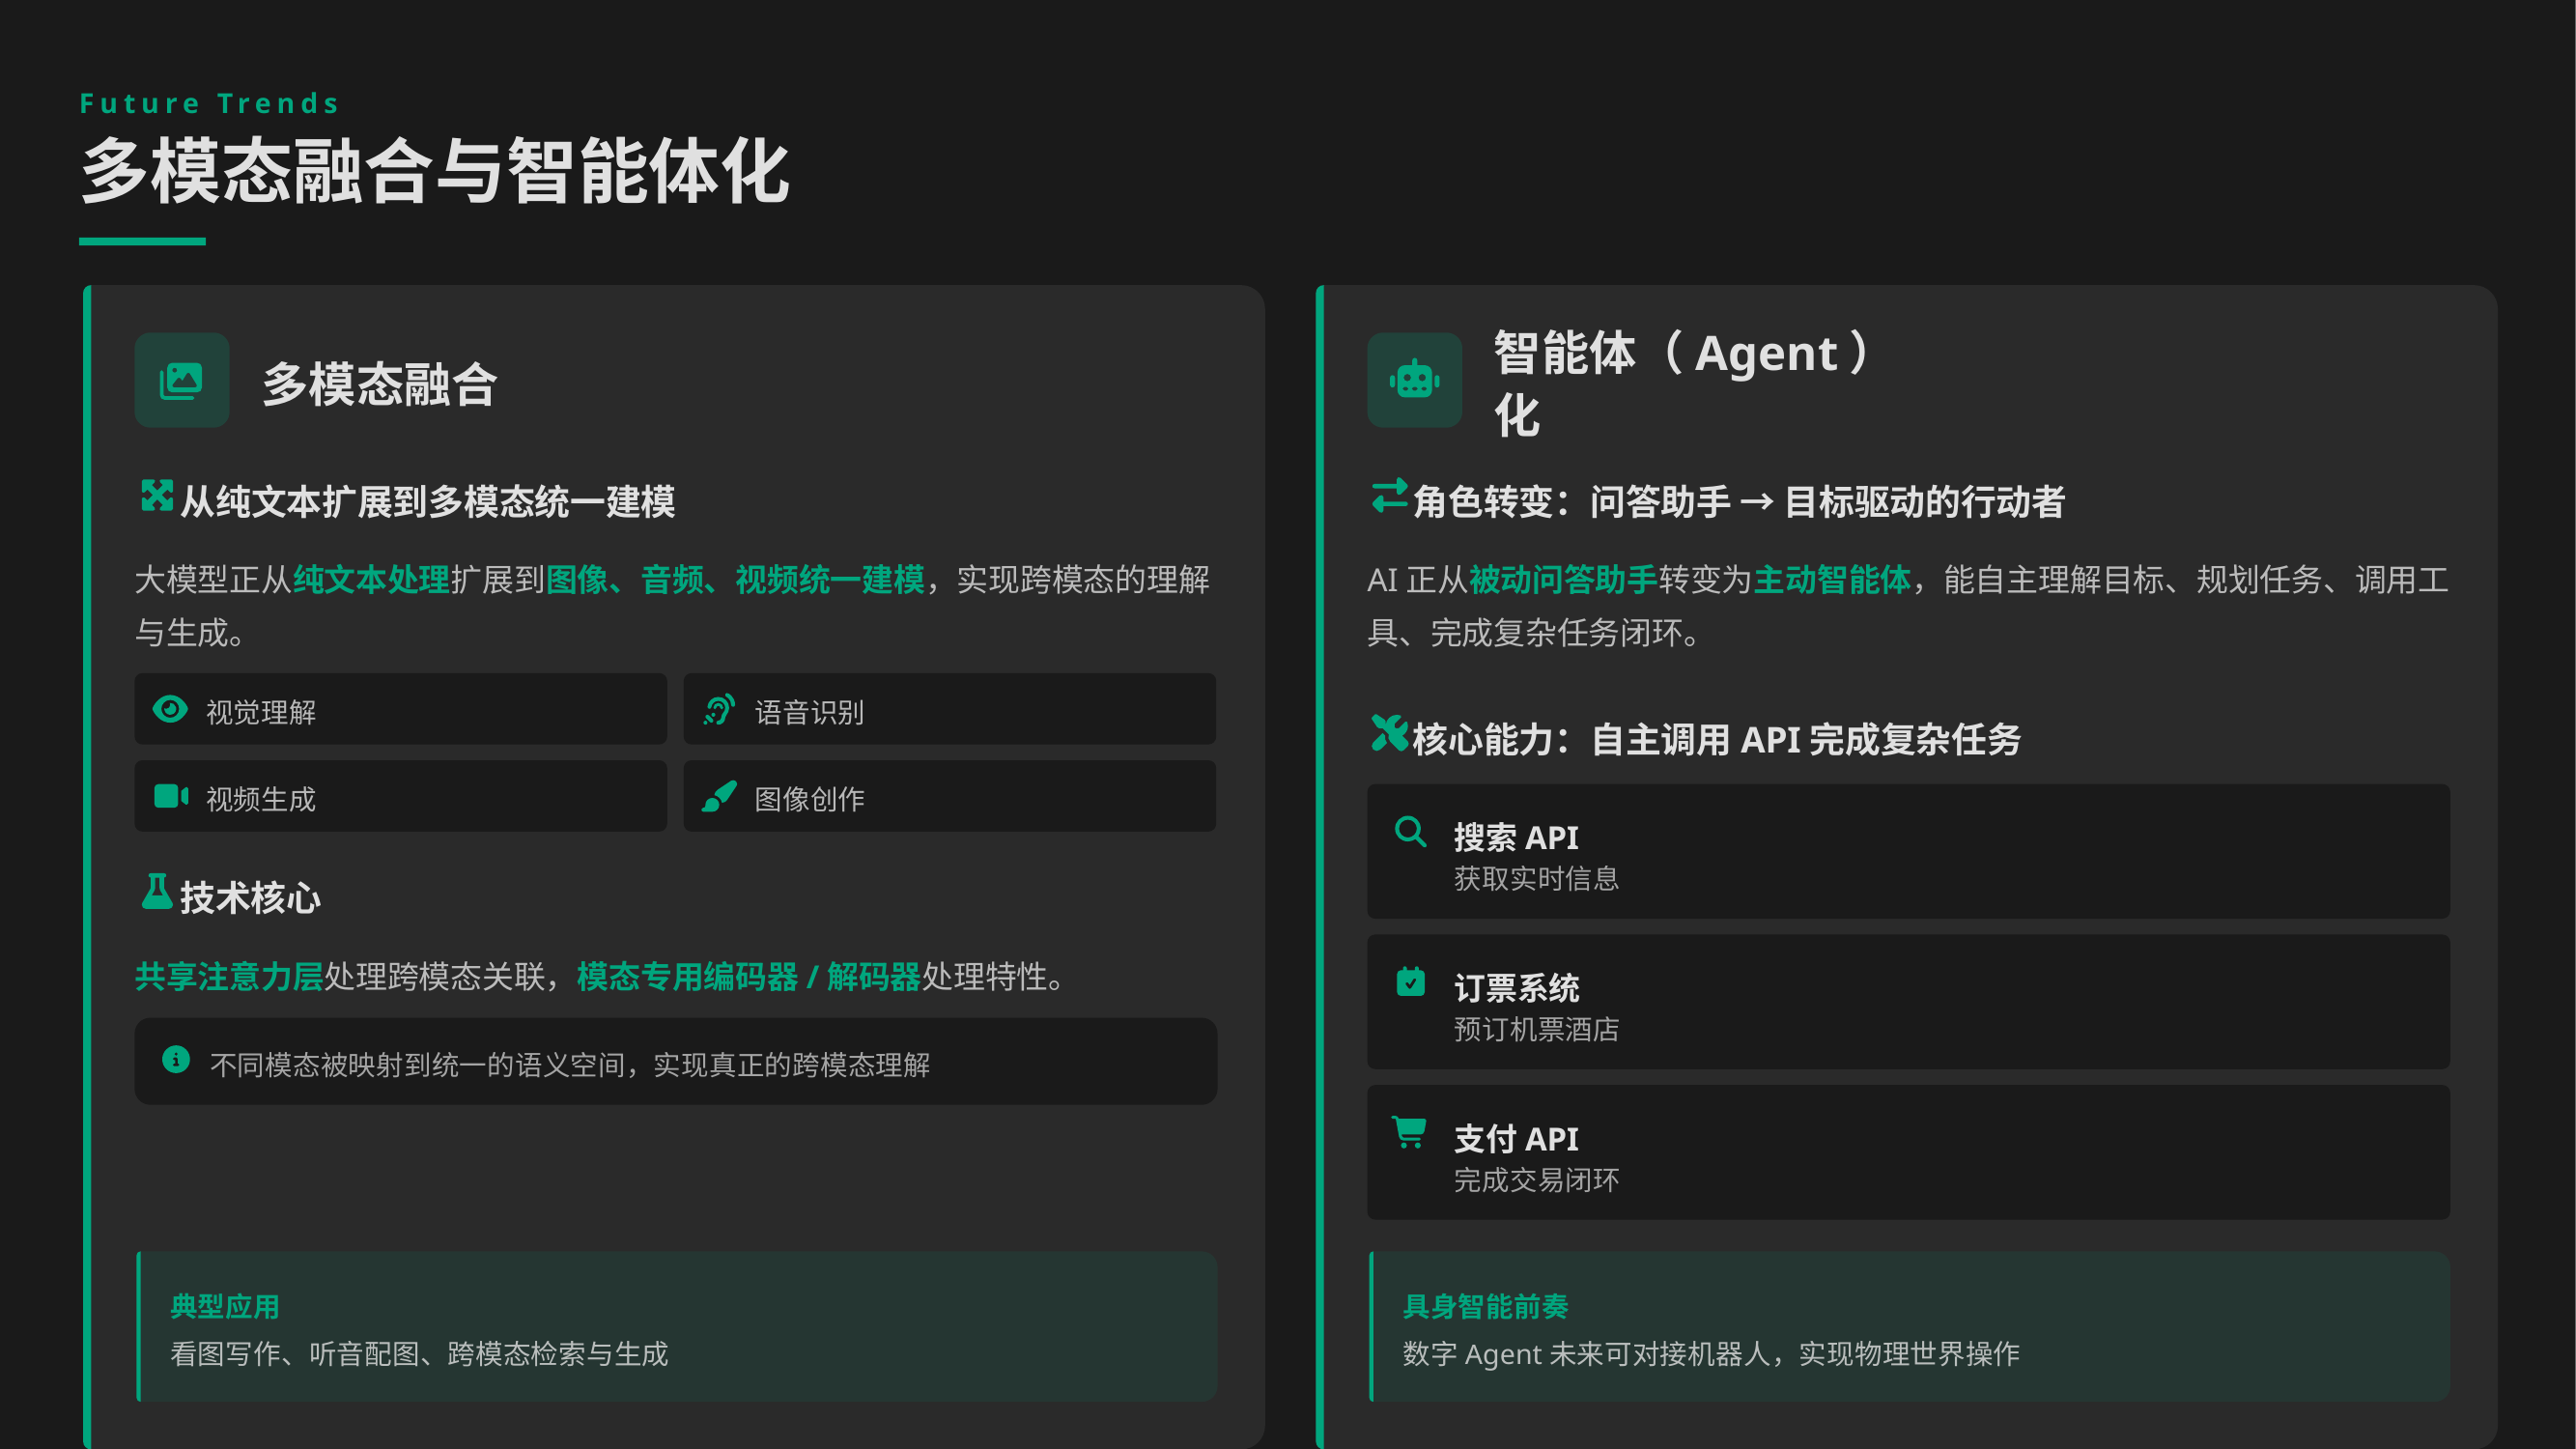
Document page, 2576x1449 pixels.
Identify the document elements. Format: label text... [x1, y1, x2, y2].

text_box [141, 872, 174, 909]
text_box 多模态融合 [261, 348, 524, 412]
text_box 智能体（Agent）化 [1493, 348, 1934, 412]
text_box [92, 285, 1265, 1449]
text_box AI正从被动问答助手转变为主动智能体，能自主理解目标、规划任务、调用工具、完成复杂任务闭环。 [1367, 546, 2467, 650]
text_box 语音识别 [754, 689, 880, 729]
text_box [159, 370, 195, 400]
text_box [1397, 966, 1426, 996]
text_box [703, 712, 716, 725]
text_box [1391, 1116, 1427, 1141]
text_box [1414, 1142, 1421, 1149]
text_box [1367, 1085, 2450, 1220]
text_box 技术核心 [180, 863, 1235, 919]
text_box 角色转变：问答助手 → 目标驱动的行动者 [1412, 467, 2469, 524]
text_box [683, 672, 1217, 745]
text_box 数字Agent未来可对接机器人，实现物理世界操作 [1402, 1330, 2433, 1371]
text_box [707, 696, 729, 725]
text_box 图像创作 [754, 776, 880, 816]
text_box [134, 332, 230, 428]
text_box [714, 780, 738, 804]
text_box [134, 1017, 1218, 1105]
text_box [1367, 332, 1462, 428]
text_box 预订机票酒店 [1454, 1006, 1635, 1046]
text_box [1373, 1251, 2450, 1403]
text_box [1395, 815, 1428, 848]
text_box 共享注意力层处理跨模态关联，模态专用编码器/解码器处理特性。 [134, 942, 1233, 994]
text_box 多模态融合与智能体化 [78, 134, 2533, 214]
text_box [1390, 375, 1396, 388]
text_box [181, 786, 188, 806]
text_box [1367, 934, 2450, 1069]
text_box [78, 237, 207, 246]
text_box 订票系统 [1454, 958, 1637, 1007]
text_box [1372, 477, 1408, 496]
text_box [1369, 1251, 1373, 1403]
text_box 具身智能前奏 [1402, 1283, 2433, 1323]
text_box 获取实时信息 [1454, 855, 1635, 895]
text_box [1397, 357, 1432, 398]
text_box [1324, 285, 2499, 1449]
text_box [134, 760, 667, 832]
text_box 视觉理解 [206, 689, 331, 729]
text_box [701, 798, 720, 812]
text_box 看图写作、听音配图、跨模态检索与生成 [170, 1330, 1200, 1371]
text_box [1372, 714, 1409, 752]
text_box 视频生成 [206, 776, 331, 816]
text_box [1367, 783, 2450, 920]
text_box [83, 285, 92, 1449]
text_box [1316, 285, 1324, 1449]
text_box [141, 1251, 1218, 1403]
text_box [141, 479, 174, 511]
text_box 支付API [1454, 1108, 1637, 1156]
text_box [152, 695, 188, 724]
text_box [1434, 375, 1440, 388]
text_box 从纯文本扩展到多模态统一建模 [180, 467, 1235, 524]
text_box [683, 760, 1217, 832]
text_box [134, 672, 667, 745]
text_box [162, 1045, 190, 1073]
text_box 完成交易闭环 [1454, 1155, 1635, 1196]
text_box 不同模态被映射到统一的语义空间，实现真正的跨模态理解 [210, 1041, 1208, 1082]
text_box 典型应用 [170, 1283, 1200, 1323]
text_box Future Trends [78, 78, 2510, 119]
text_box 搜索API [1454, 808, 1637, 856]
text_box 核心能力：自主调用API完成复杂任务 [1412, 704, 2469, 760]
text_box [136, 1251, 141, 1403]
text_box [725, 693, 736, 707]
text_box 大模型正从纯文本处理扩展到图像、音频、视频统一建模，实现跨模态的理解与生成。 [134, 546, 1233, 650]
text_box [1372, 495, 1408, 513]
text_box [167, 362, 203, 393]
text_box [154, 783, 179, 809]
text_box [1401, 1142, 1407, 1149]
